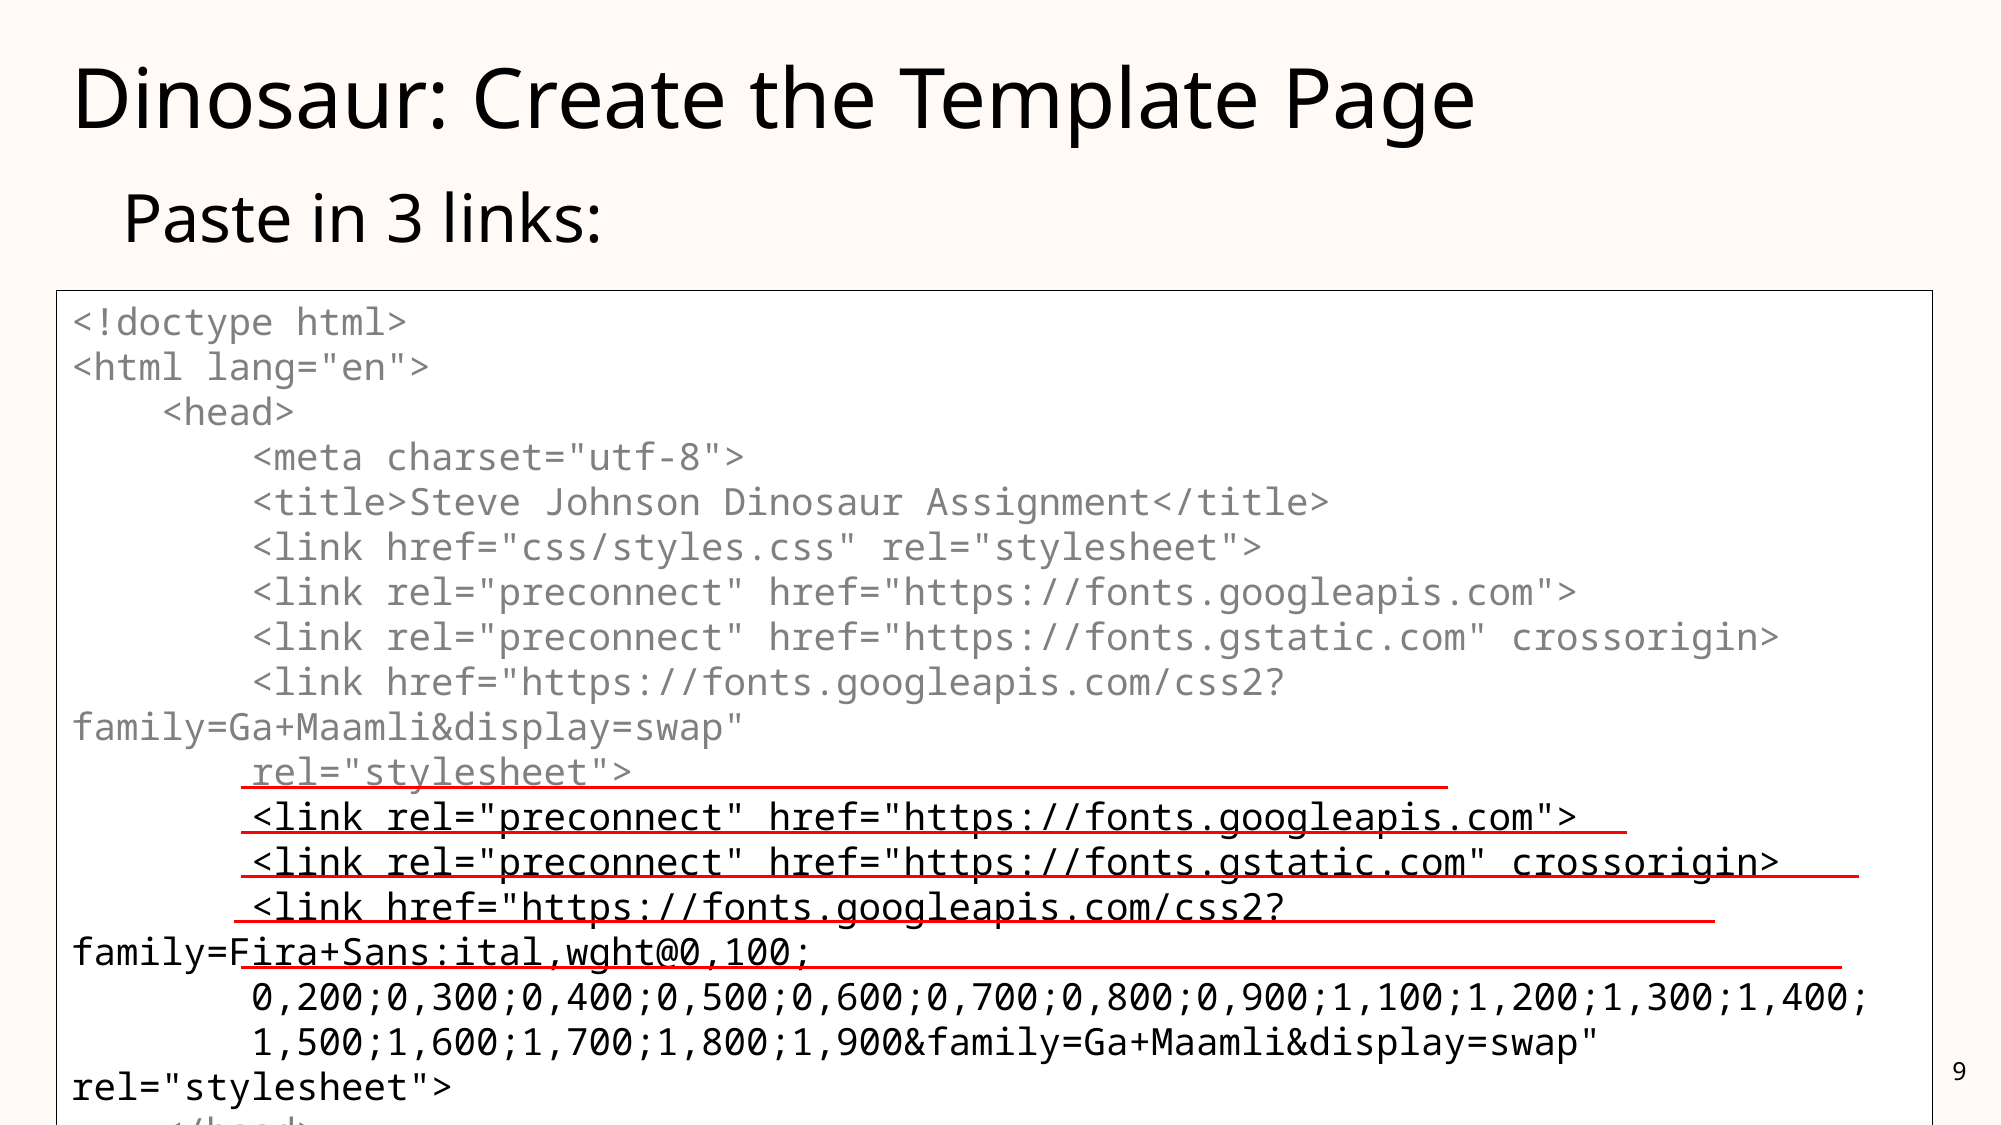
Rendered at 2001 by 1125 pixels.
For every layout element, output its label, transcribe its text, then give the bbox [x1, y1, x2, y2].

text_box <!doctype html> <html lang="en"> <head> <meta charset="utf-8"> <title>Steve Johnson Dinosaur Assignment</title> <link href="css/styles.css" rel="stylesheet"> <link rel="preconnect" href="https://fonts.googleapis.com"> <link rel="preconnect" href="https://fonts.gstatic.com" crossorigin> <link href="https://fonts.googleapis.com/css2?family=Ga+Maamli&display=swap" rel="stylesheet"> <link rel="preconnect" href="https://fonts.googleapis.com"> <link rel="preconnect" href="https://fonts.gstatic.com" crossorigin> <link href="https://fonts.googleapis.com/css2?family=Fira+Sans:ital,wght@0,100; 0,200;0,300;0,400;0,500;0,600;0,700;0,800;0,900;1,100;1,200;1,300;1,400; 1,500;1,600;1,700;1,800;1,900&family=Ga+Maamli&display=swap" rel="stylesheet"> </head> [56, 290, 1933, 1125]
text_box Paste in 3 links: [107, 128, 1814, 264]
text_box 9 [1933, 1042, 1982, 1103]
title Dinosaur: Create the Template Page [56, 0, 1597, 197]
